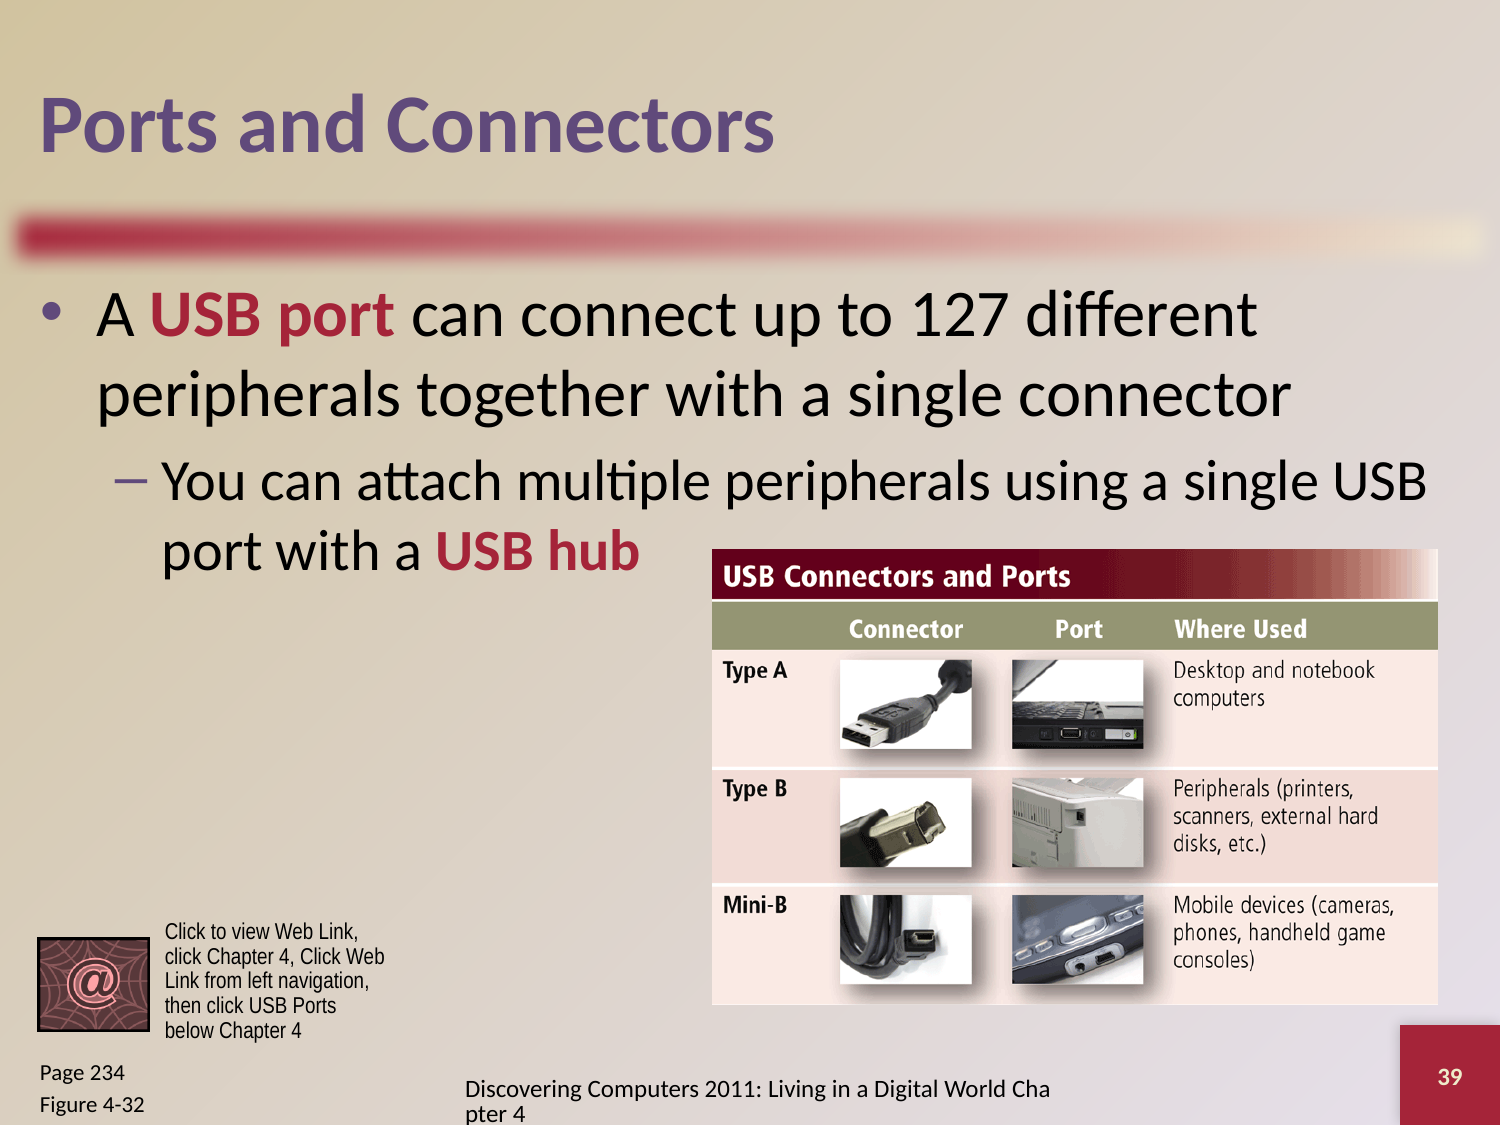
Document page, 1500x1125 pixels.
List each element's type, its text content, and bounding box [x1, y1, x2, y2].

footer Discovering Computers 2011: Living in a Digital World Chapter 4 [450, 1050, 1075, 1125]
slide_number 39 [1400, 1025, 1500, 1125]
picture [712, 549, 1438, 1006]
list A USB port can connect up to 127 different peripherals together with a single connector You can attach multiple peripherals using a single USB port with a USB hub [24, 262, 1475, 1025]
title Ports and Connectors [24, 24, 1475, 213]
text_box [37, 912, 438, 1053]
list Page 234 Figure 4-32 [24, 1050, 300, 1125]
